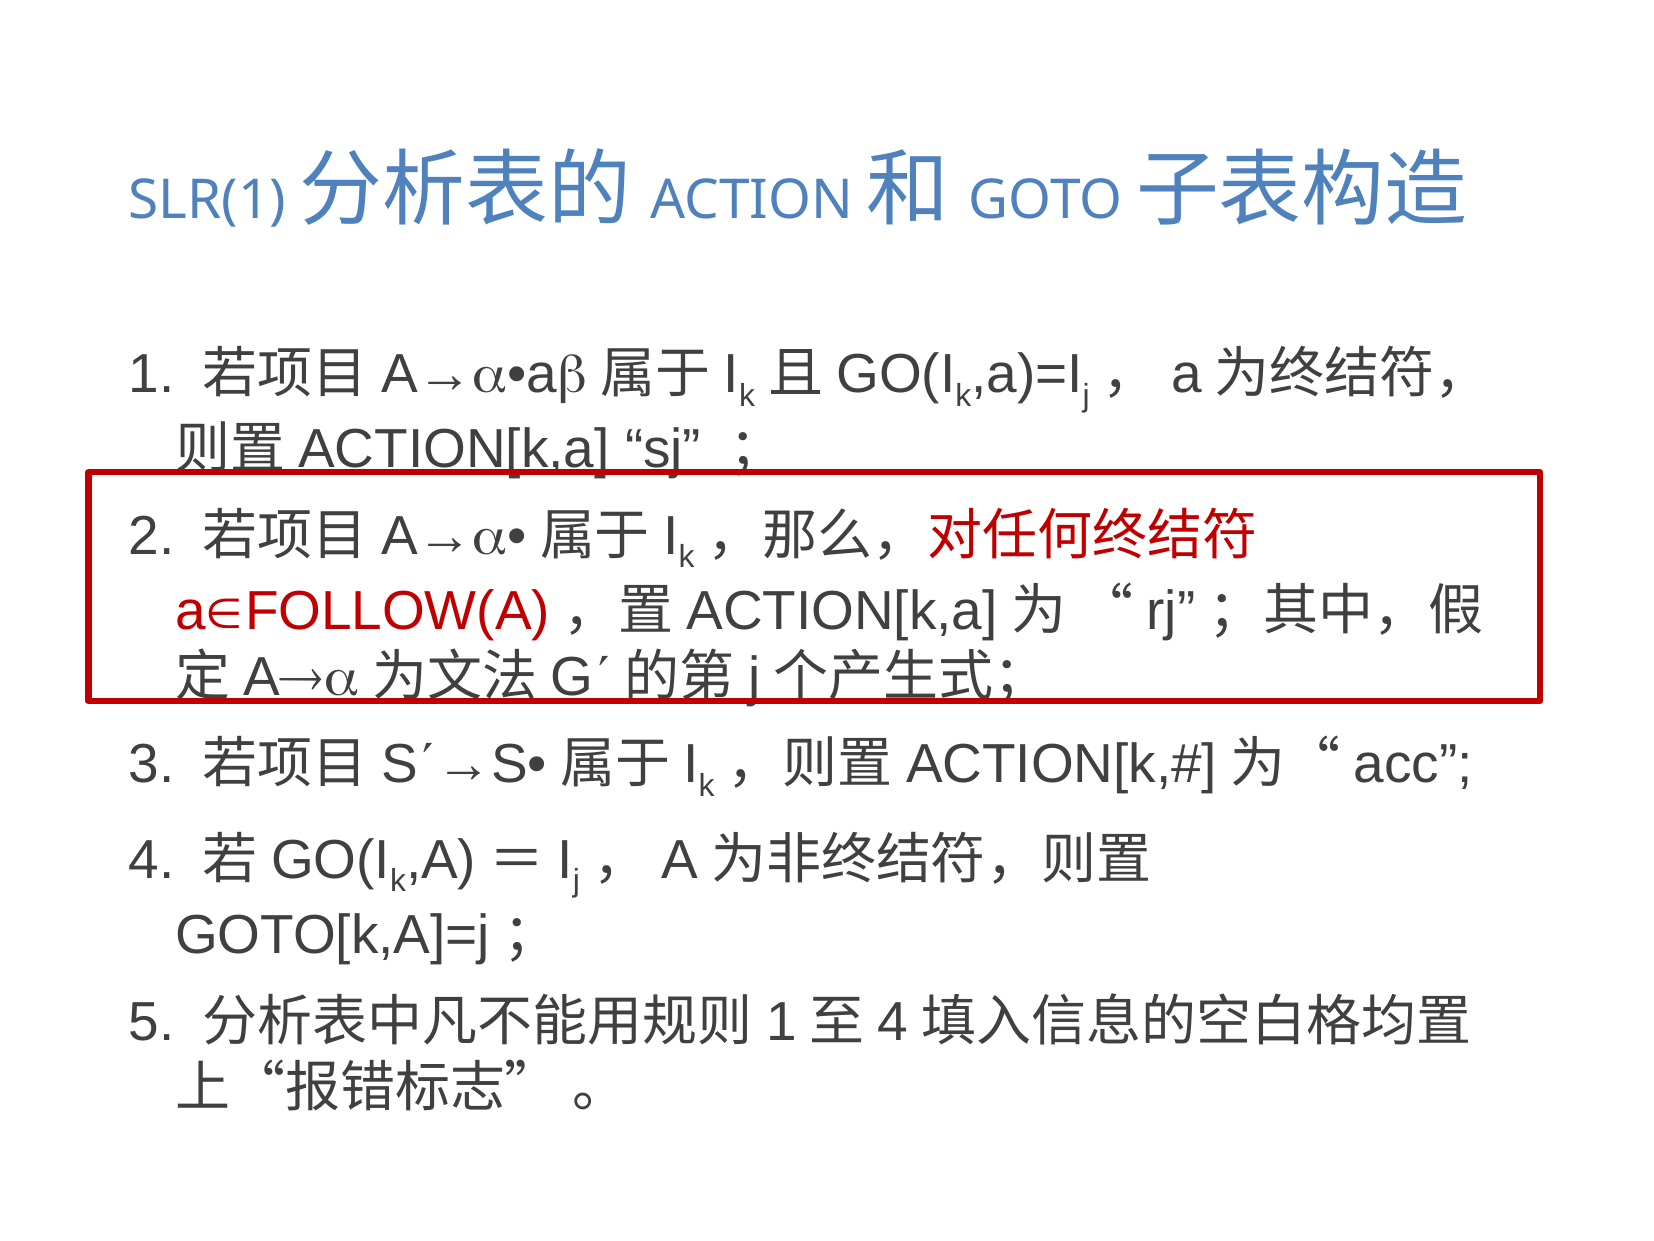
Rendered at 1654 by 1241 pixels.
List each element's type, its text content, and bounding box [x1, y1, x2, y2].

text_box [87, 471, 1542, 703]
title SLR(1)分析表的ACTION和GOTO子表构造 [113, 65, 1541, 306]
list 1. 若项目A→•a属于Ik且GO(Ik,a)=Ij，a为终结符，则置ACTION[k,a] “sj” ； 2. 若项目A→•属于Ik，那么，对任何终结符aFOLLOW(A)，置ACTION[k,a]为 “rj”；其中，假定A为文法G的第j个产生式； 3. 若项目S→S•属于Ik，则置ACTION[k,#]为“acc”; 4. 若GO(Ik,A)＝Ij，A为非终结符，则置GOTO[k,A]=j； 5. 分析表中凡不能用规则1至4填入信息的空白格均置上“报错标志” 。 [113, 703, 1541, 1117]
list 1. 若项目A→•a属于Ik且GO(Ik,a)=Ij，a为终结符，则置ACTION[k,a] “sj” ； 2. 若项目A→•属于Ik，那么，对任何终结符aFOLLOW(A)，置ACTION[k,a]为 “rj”；其中，假定A为文法G的第j个产生式； 3. 若项目S→S•属于Ik，则置ACTION[k,#]为“acc”; 4. 若GO(Ik,A)＝Ij，A为非终结符，则置GOTO[k,A]=j； 5. 分析表中凡不能用规则1至4填入信息的空白格均置上“报错标志” 。 [113, 329, 1541, 471]
